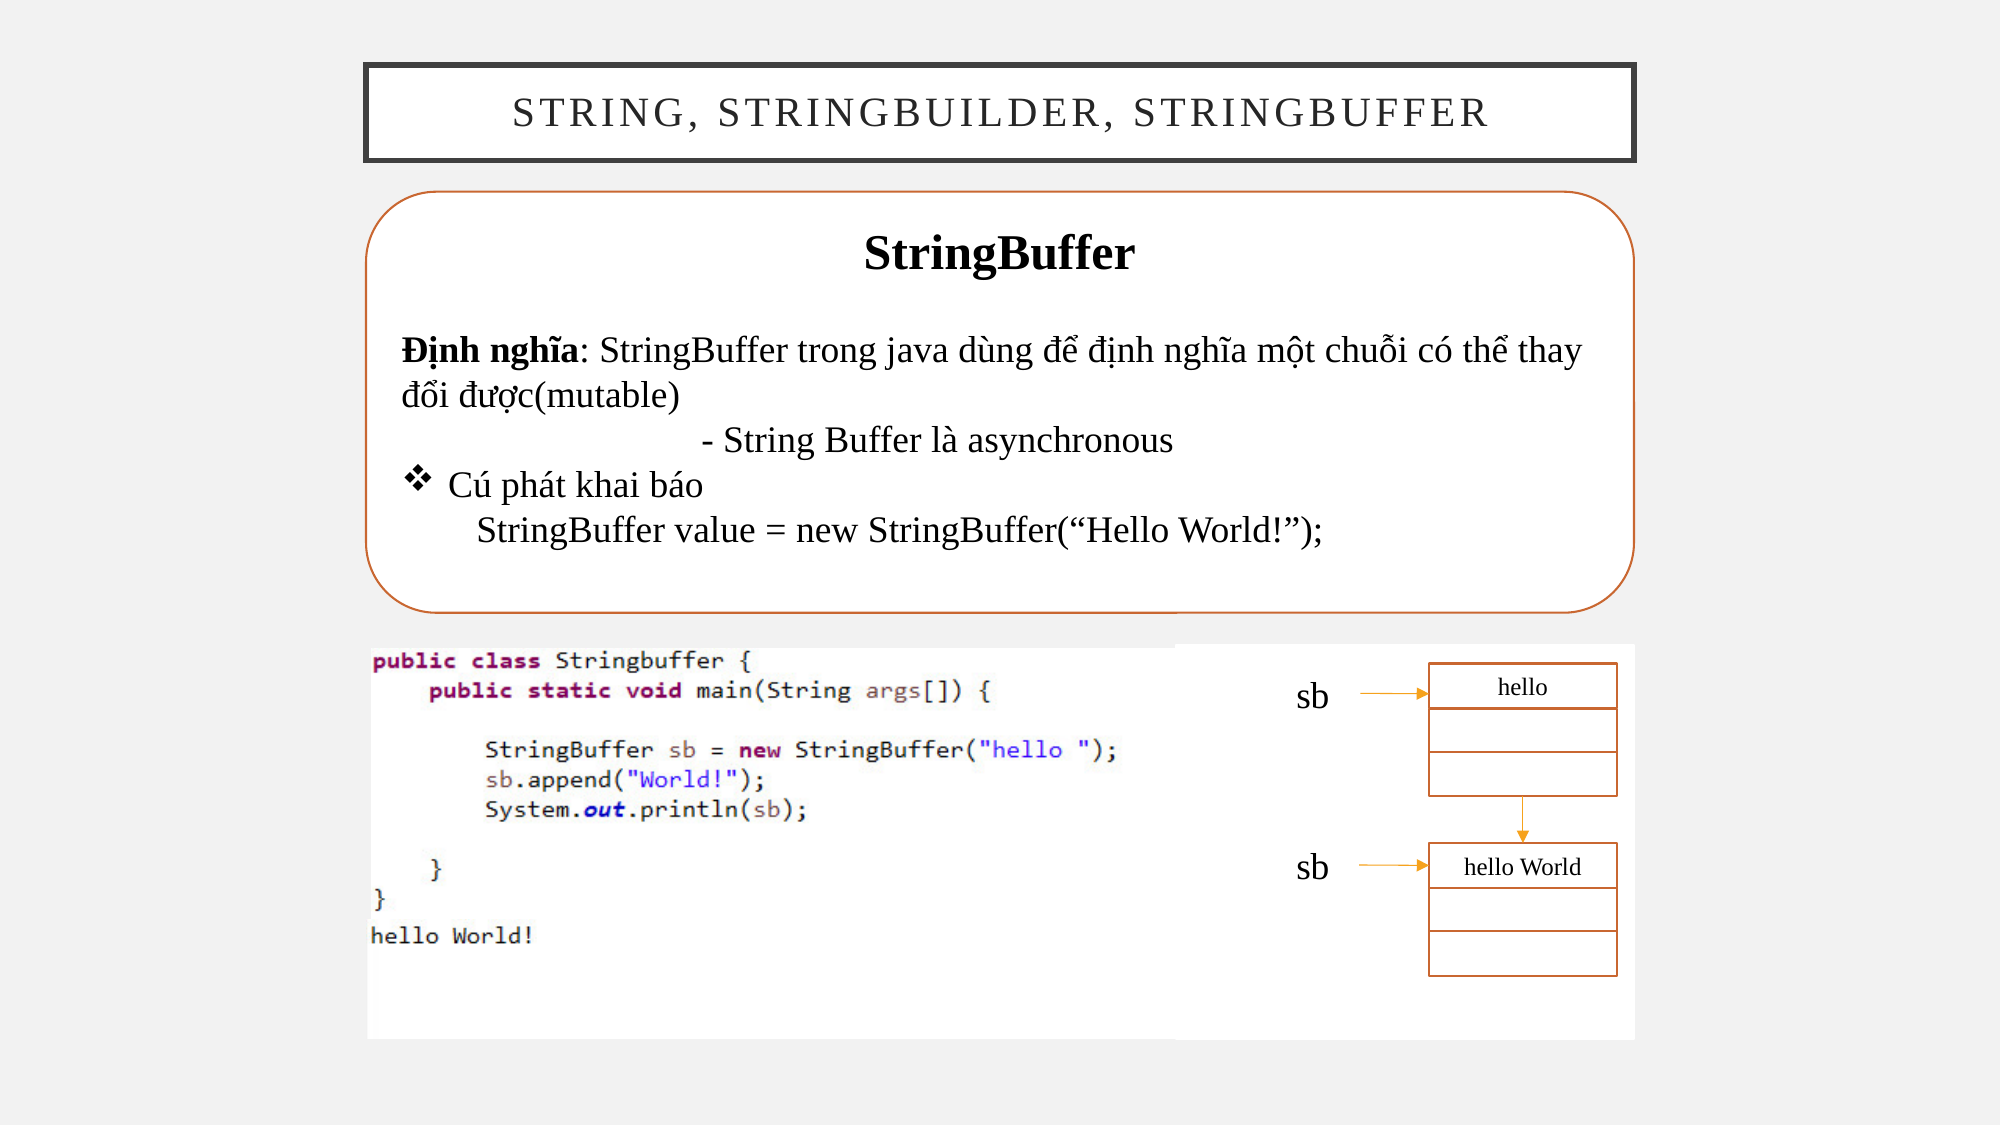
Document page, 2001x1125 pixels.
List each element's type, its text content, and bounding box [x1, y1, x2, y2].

text_box [1428, 751, 1618, 797]
text_box [1175, 644, 1635, 1040]
picture [365, 648, 1282, 1039]
text_box hello World [1428, 842, 1618, 887]
text_box [1428, 887, 1618, 930]
text_box [1428, 930, 1618, 977]
text_box hello [1428, 662, 1618, 708]
text_box sb [1281, 663, 1361, 724]
text_box StringBuffer Định nghĩa: StringBuffer trong java dùng để định nghĩa một chuỗi có thể thay đổi được(mutable) - String Buffer là asynchronous Cú phát khai báo StringBuffer value = new StringBuffer(“Hello World!”); [364, 190, 1636, 614]
text_box String, Stringbuilder, stringbuffer [366, 65, 1634, 161]
text_box sb [1281, 835, 1359, 895]
text_box [1428, 708, 1618, 751]
